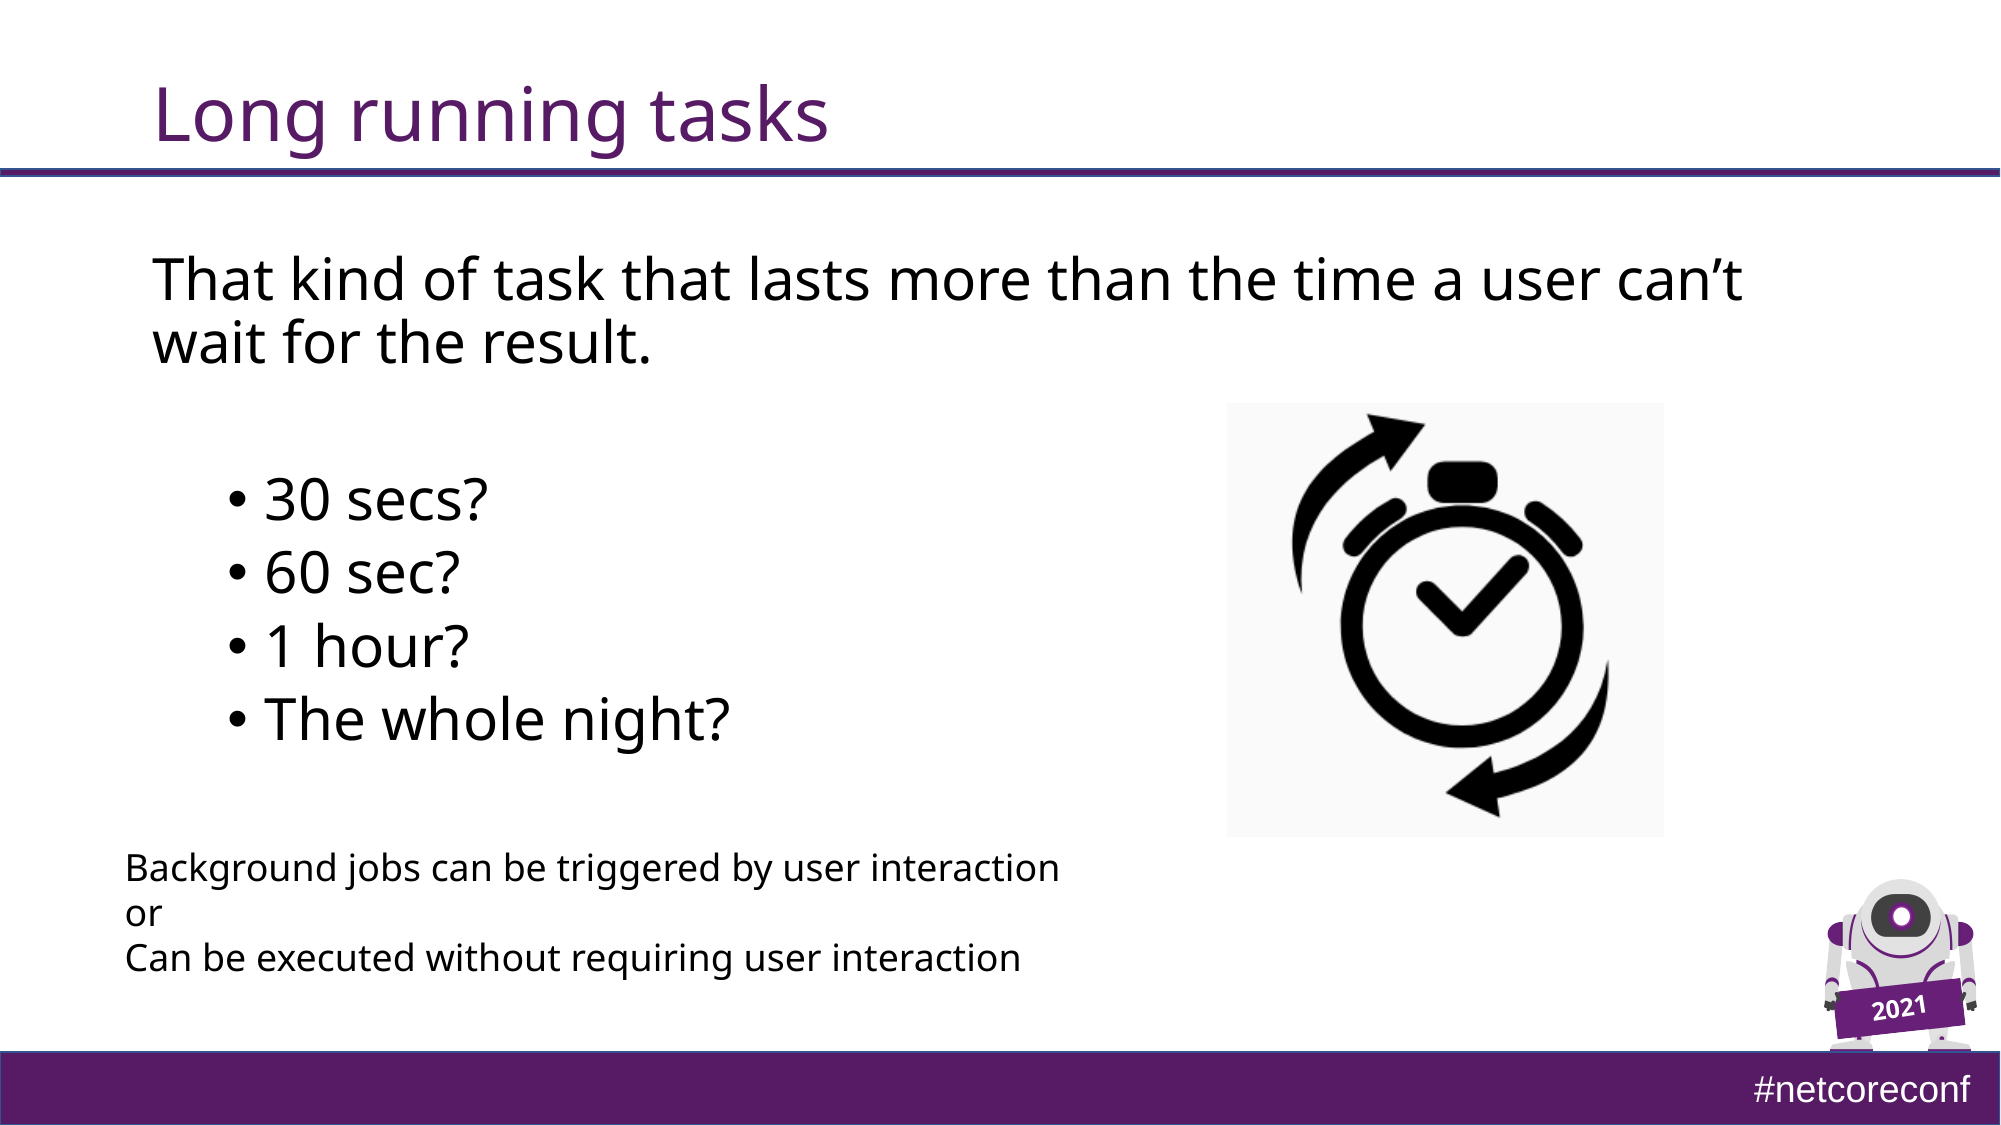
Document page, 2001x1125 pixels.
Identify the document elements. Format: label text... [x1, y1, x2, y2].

picture [1824, 879, 1977, 1051]
list That kind of task that lasts more than the time a user can’t wait for the result. 30 secs? 60 sec? 1 hour? The whole night? [137, 242, 1863, 957]
title Long running tasks [137, 20, 1863, 213]
picture [1227, 403, 1664, 837]
text_box Background jobs can be triggered by user interaction or Can be executed without requiring user interaction [109, 836, 1332, 987]
